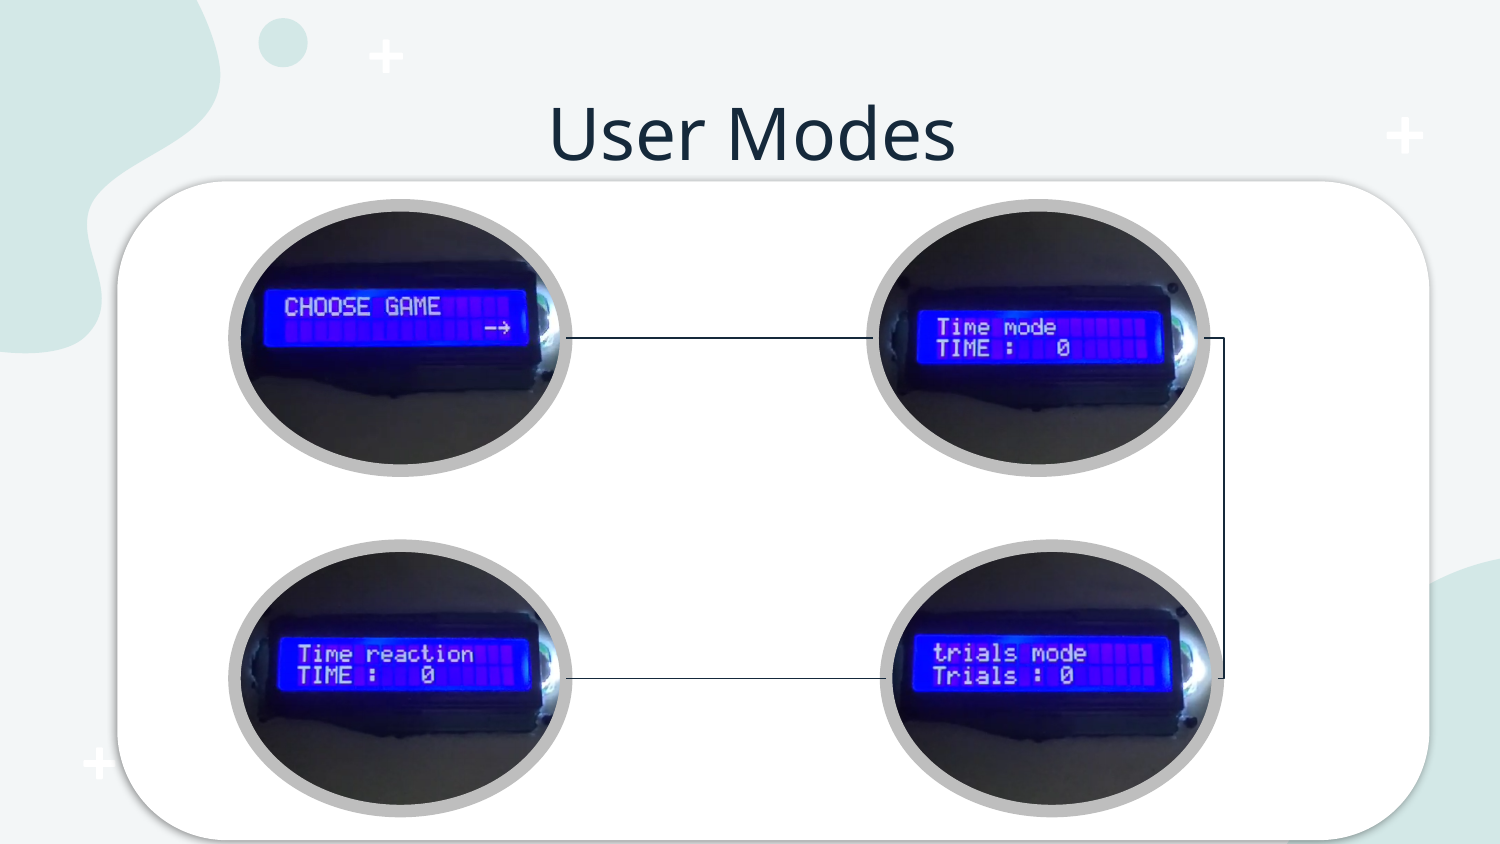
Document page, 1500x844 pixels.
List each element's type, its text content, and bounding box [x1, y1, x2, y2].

text_box [117, 181, 1430, 841]
title User Modes [118, 72, 1387, 167]
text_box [234, 205, 1219, 812]
